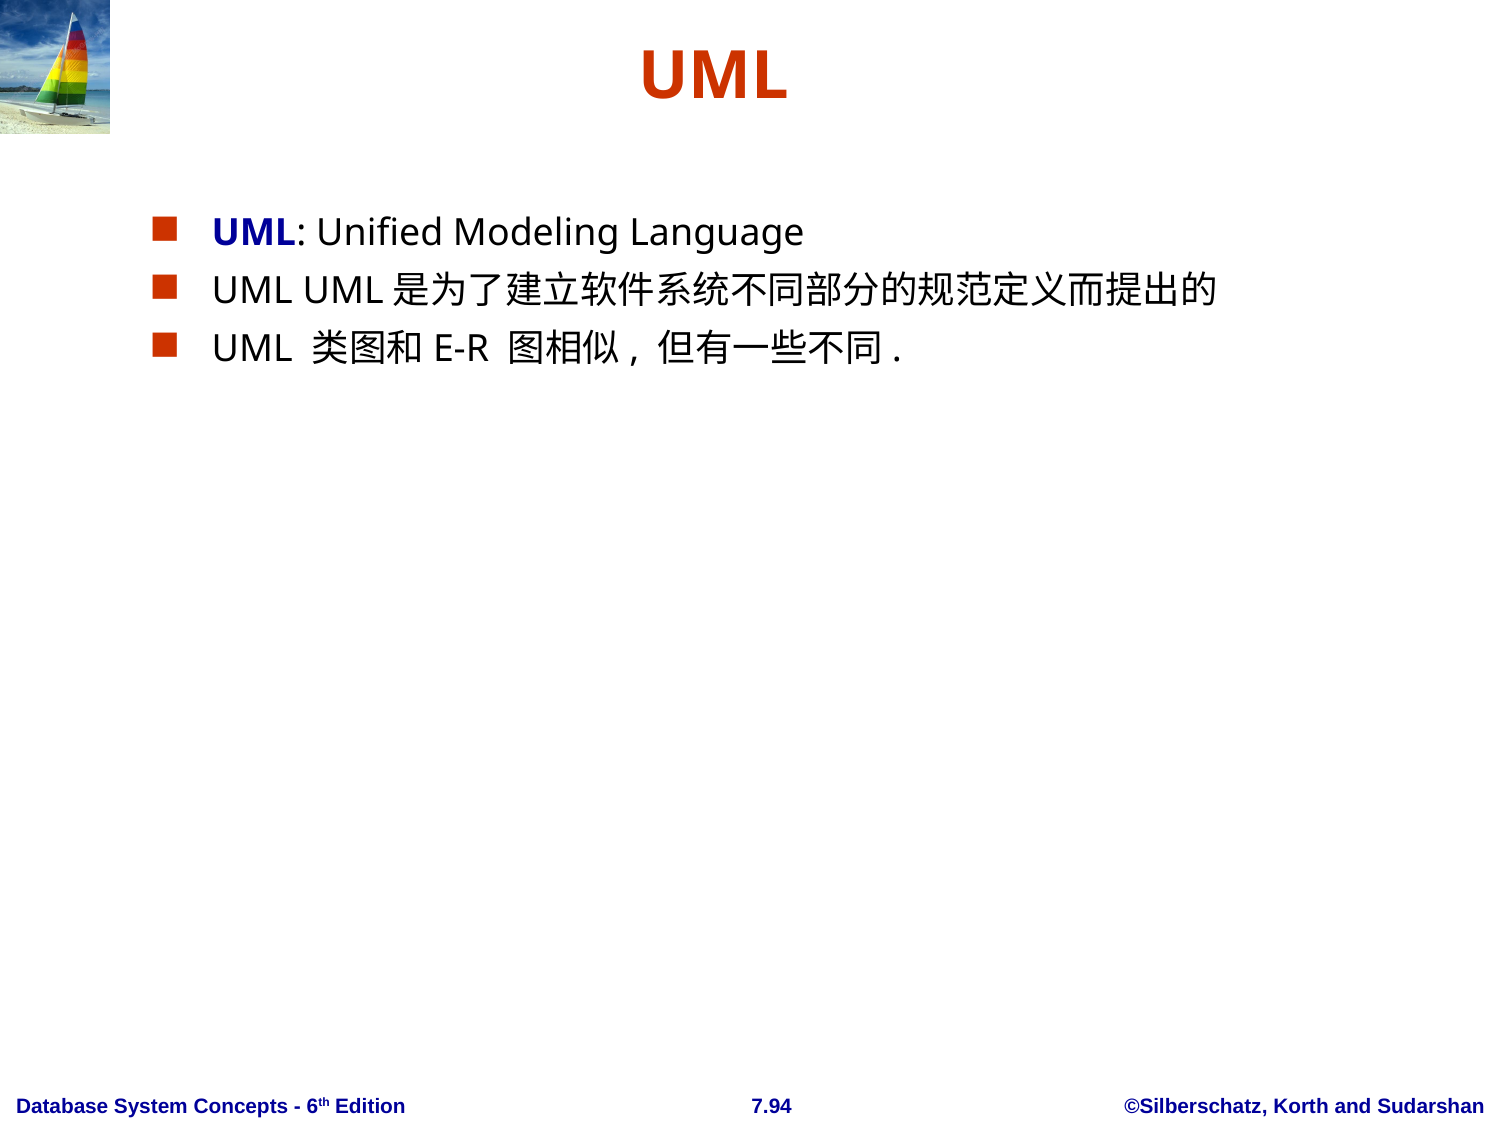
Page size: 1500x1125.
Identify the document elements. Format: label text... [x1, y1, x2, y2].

title UML [126, 19, 1451, 120]
picture [0, 0, 110, 134]
list UML: Unified Modeling Language UML UML是为了建立软件系统不同部分的规范定义而提出的 UML 类图和E-R 图相似, 但有一些不同. [140, 200, 1358, 1001]
